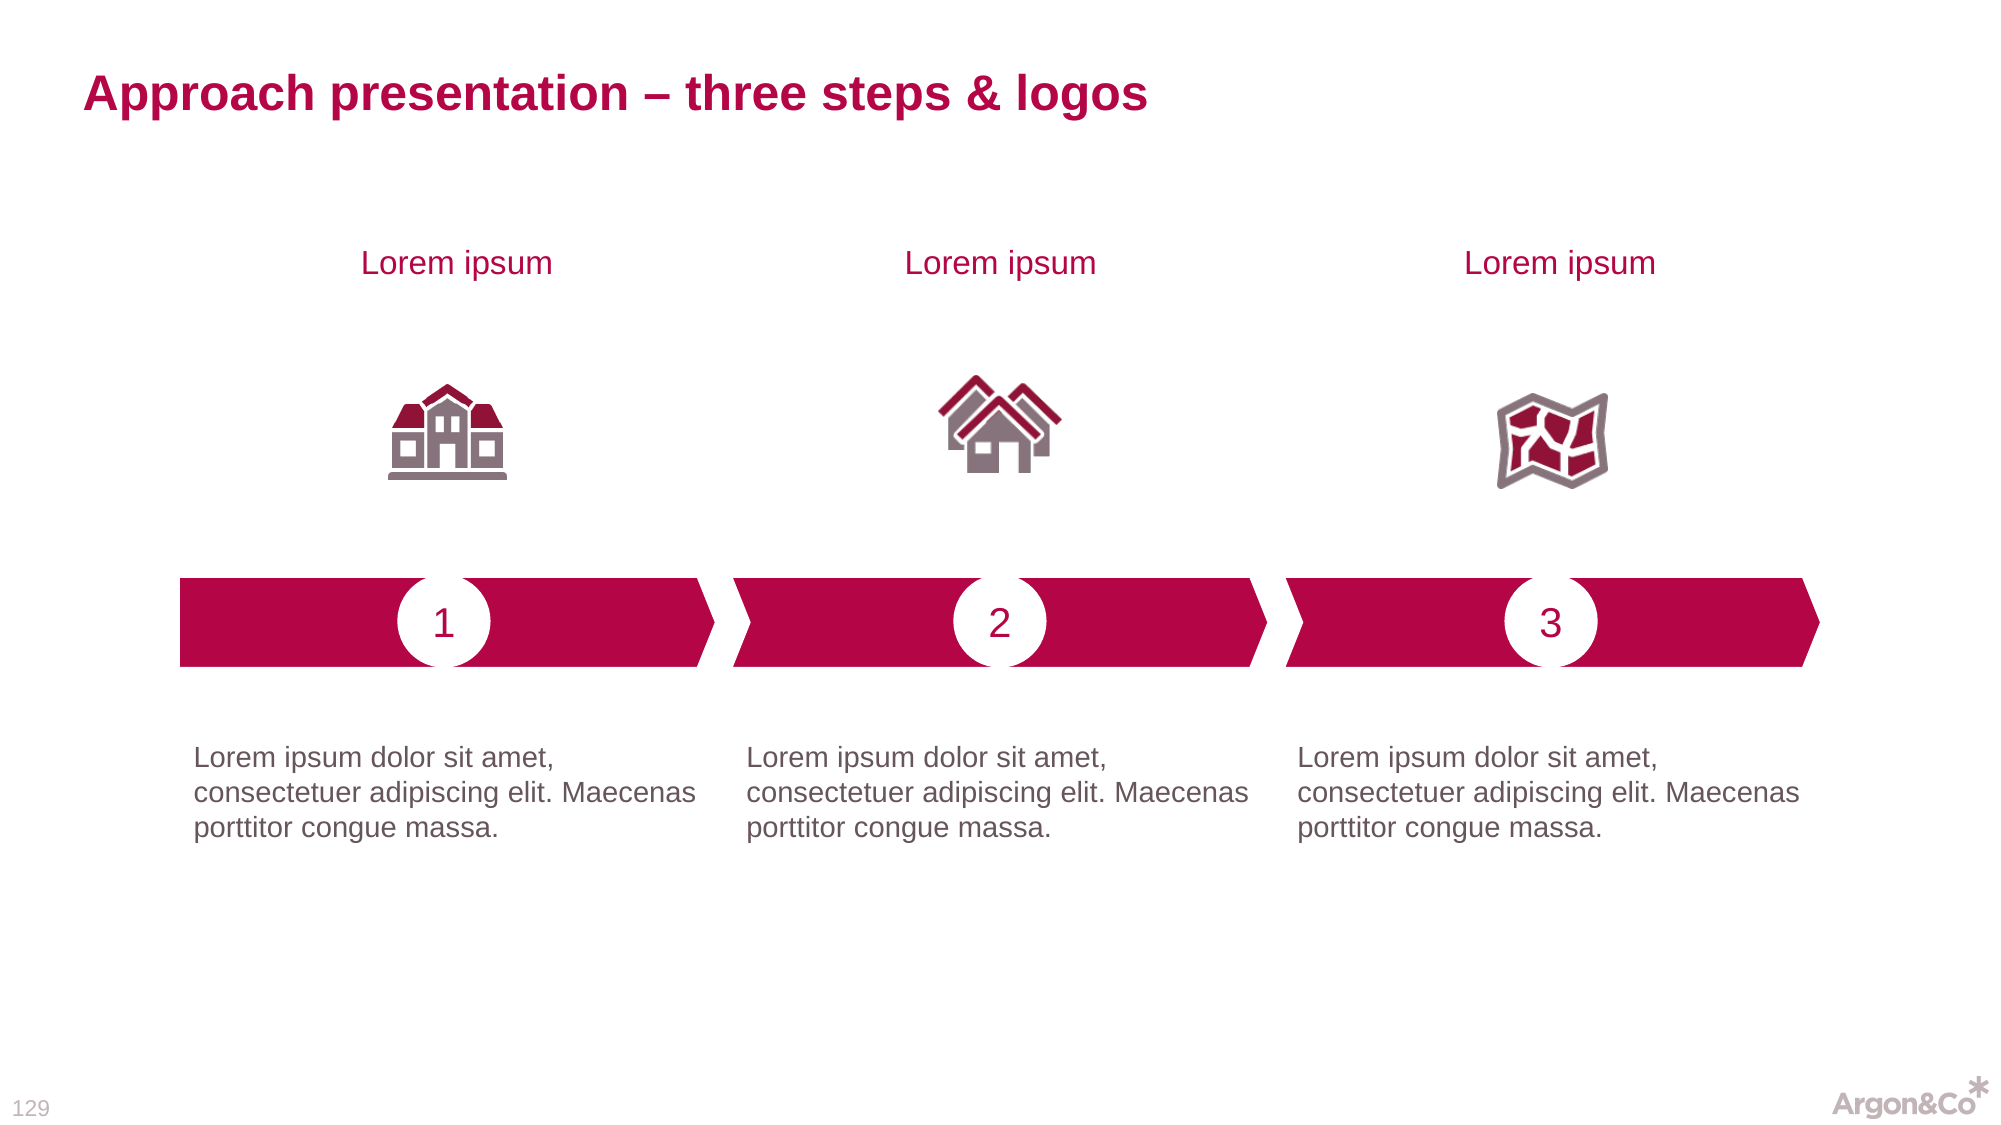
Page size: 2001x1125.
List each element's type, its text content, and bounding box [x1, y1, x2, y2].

text_box Lorem ipsum dolor sit amet, consectetuer adipiscing elit. Maecenas porttitor congue massa. [178, 731, 716, 852]
picture [1832, 1076, 1989, 1119]
picture [1494, 392, 1611, 492]
text_box 1 [397, 574, 491, 668]
text_box [728, 574, 1271, 671]
text_box 3 [1504, 574, 1598, 668]
picture [938, 374, 1062, 476]
title Approach presentation – three steps & logos [70, 51, 1932, 129]
text_box 2 [953, 574, 1047, 668]
text_box [1280, 574, 1824, 671]
picture [386, 384, 509, 482]
text_box Lorem ipsum dolor sit amet, consectetuer adipiscing elit. Maecenas porttitor congue massa. [731, 731, 1269, 852]
text_box Lorem ipsum dolor sit amet, consectetuer adipiscing elit. Maecenas porttitor congue massa. [1282, 731, 1820, 852]
text_box [176, 574, 719, 671]
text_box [248, 233, 1769, 290]
